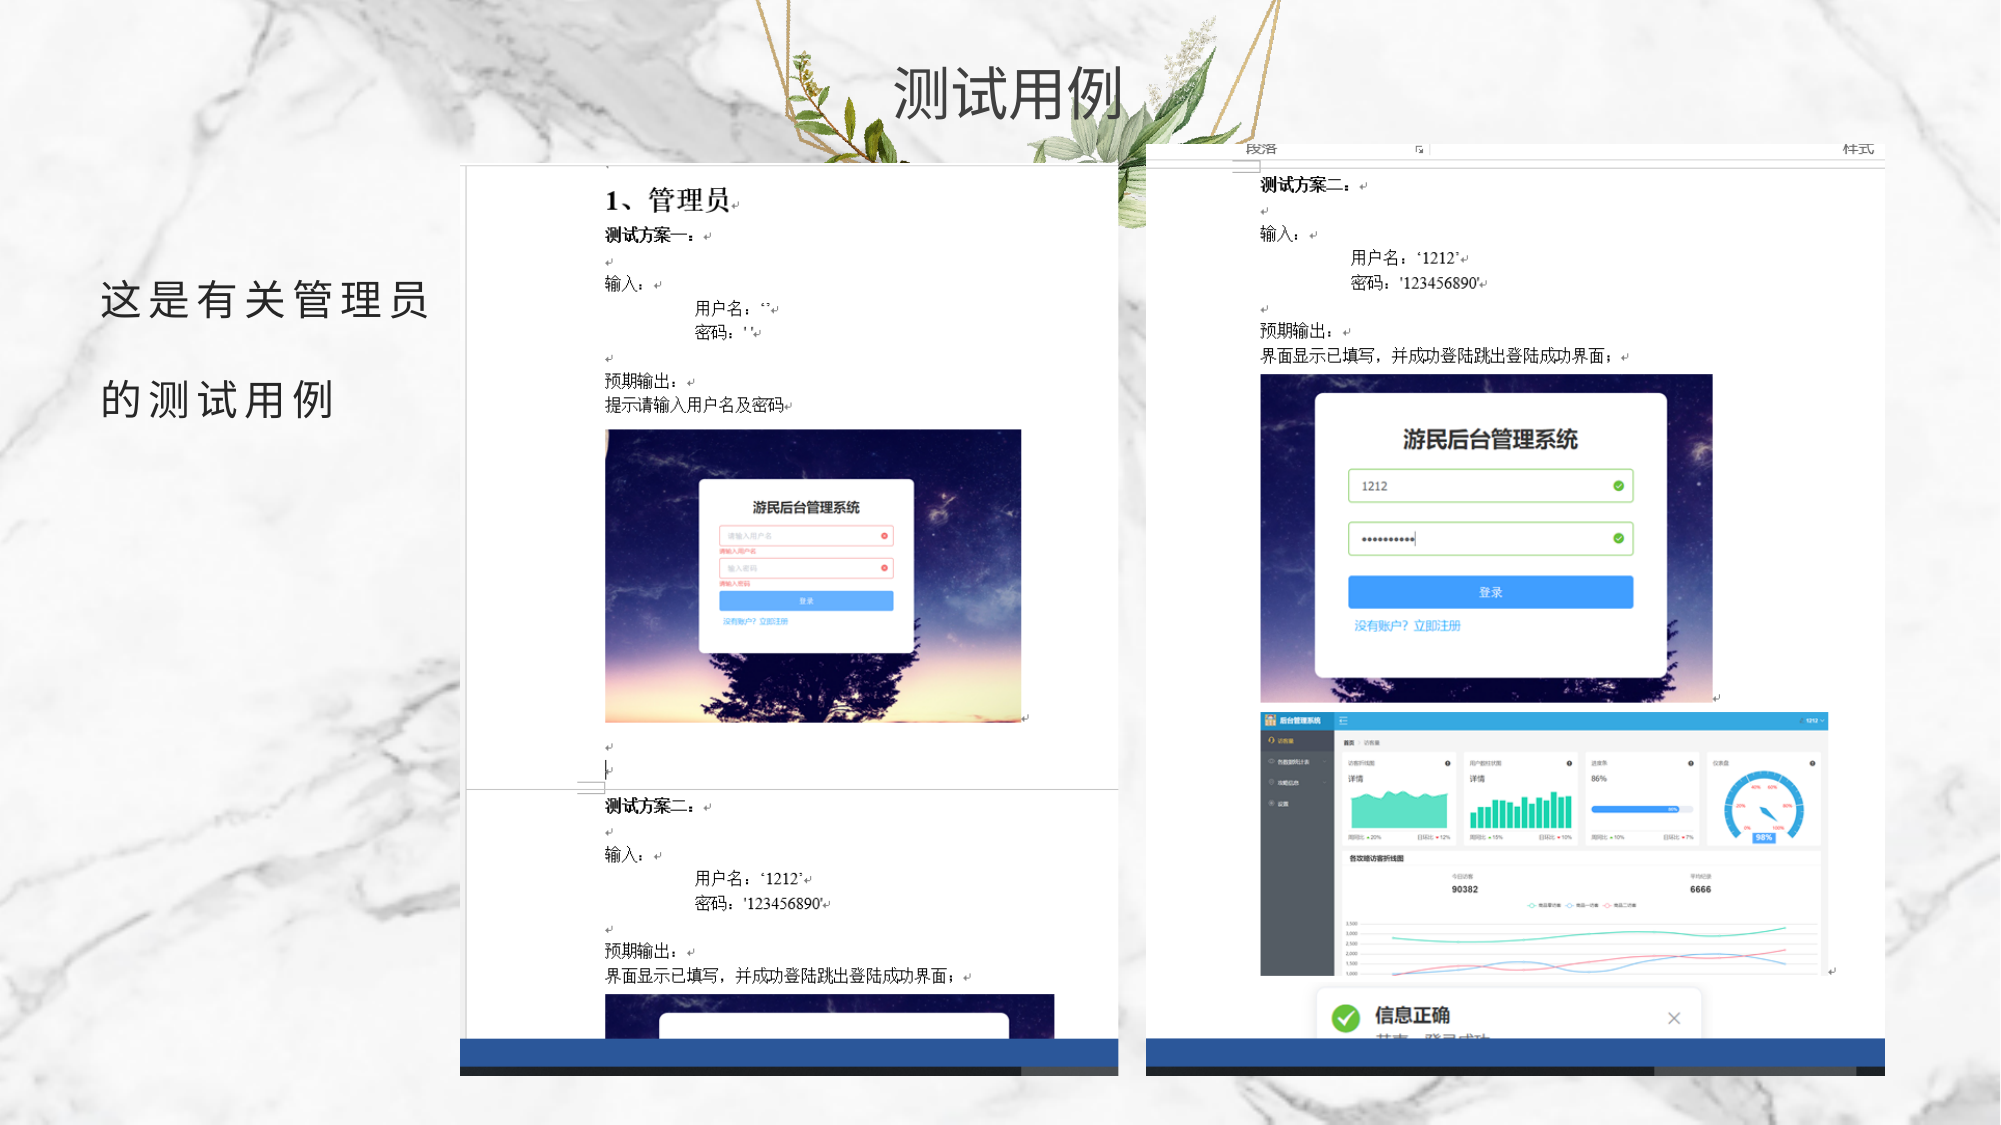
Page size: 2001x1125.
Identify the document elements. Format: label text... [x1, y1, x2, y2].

picture [0, 0, 2001, 1125]
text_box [699, 0, 1256, 267]
text_box 这是有关管理员的测试用例 [86, 216, 460, 431]
